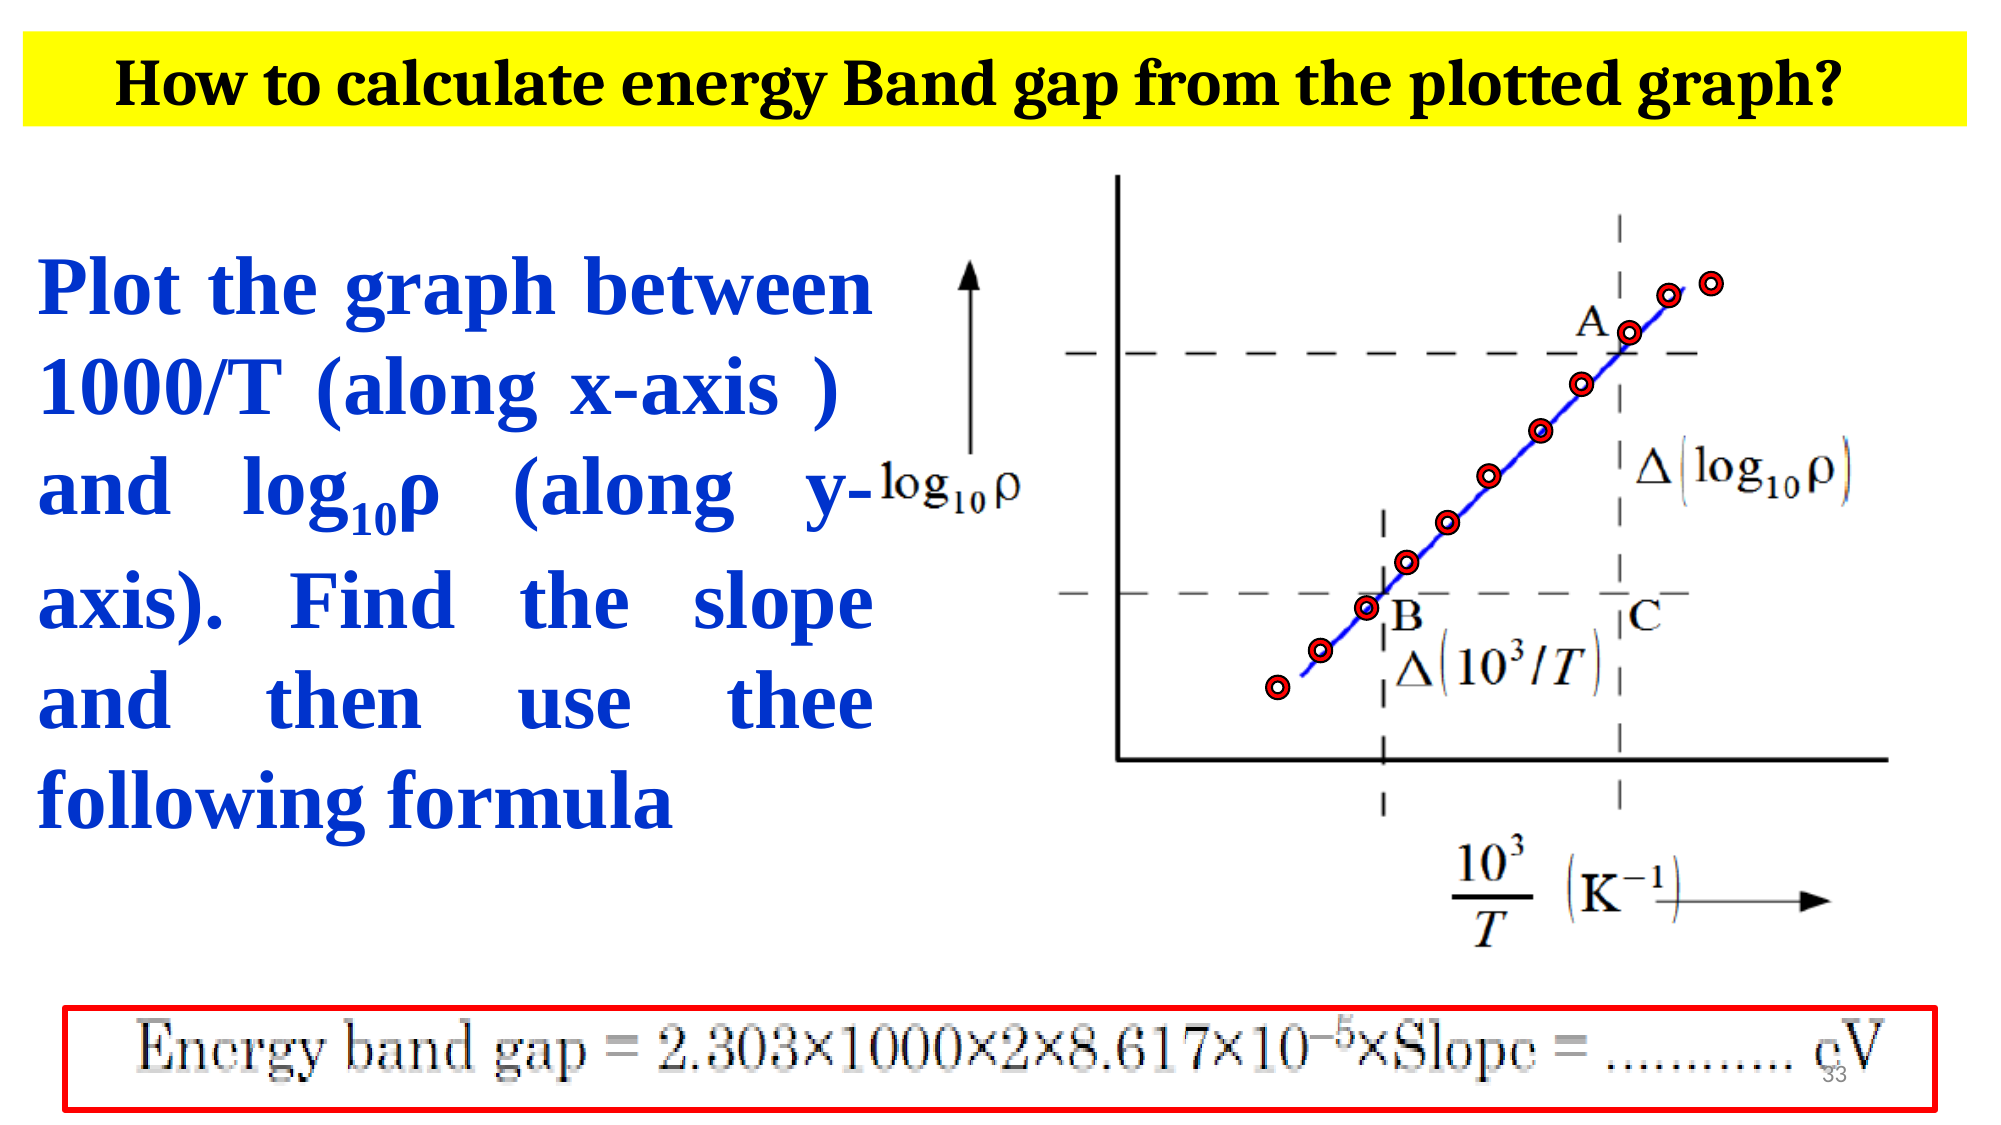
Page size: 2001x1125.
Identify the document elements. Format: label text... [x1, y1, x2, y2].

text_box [1265, 271, 1724, 700]
picture [878, 160, 1920, 960]
text_box Plot the graph between 1000/T (along x-axis ) and log10ρ (along y-axis). Find the slope and then use thee following formula [22, 223, 873, 853]
picture [67, 1010, 1933, 1107]
text_box How to calculate energy Band gap from the plotted graph? [22, 31, 1967, 127]
